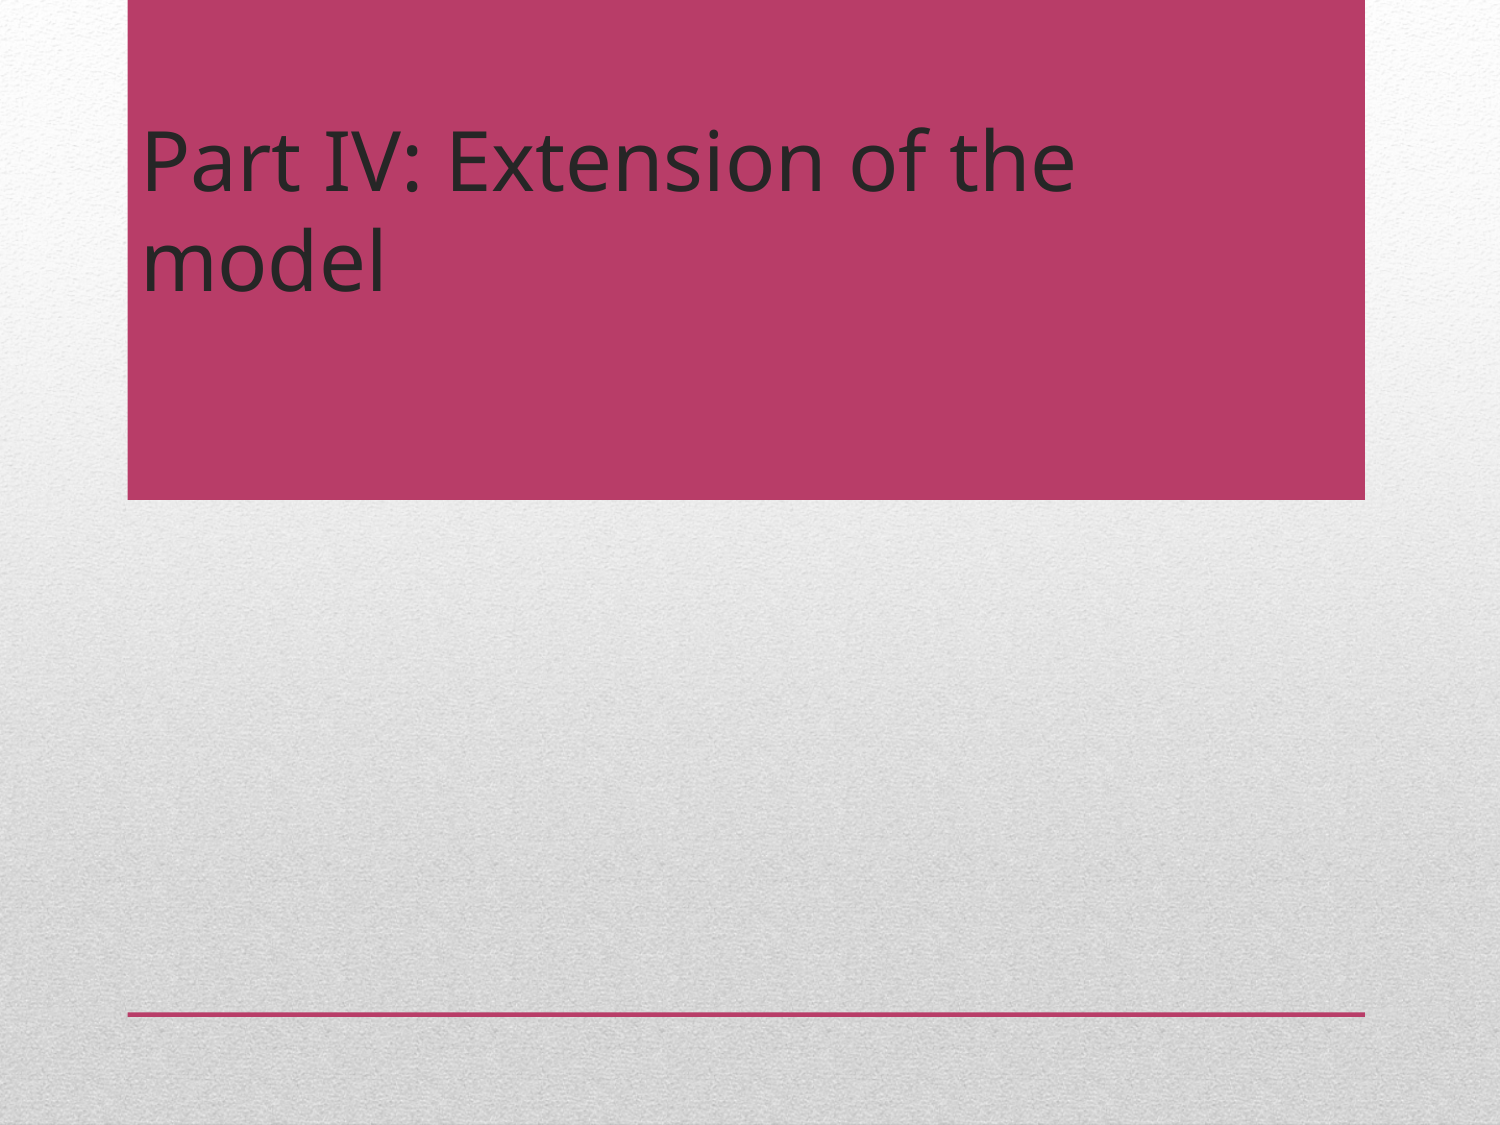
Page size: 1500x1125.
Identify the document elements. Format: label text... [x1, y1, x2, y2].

title Part IV: Extension of the model [125, 65, 1363, 316]
